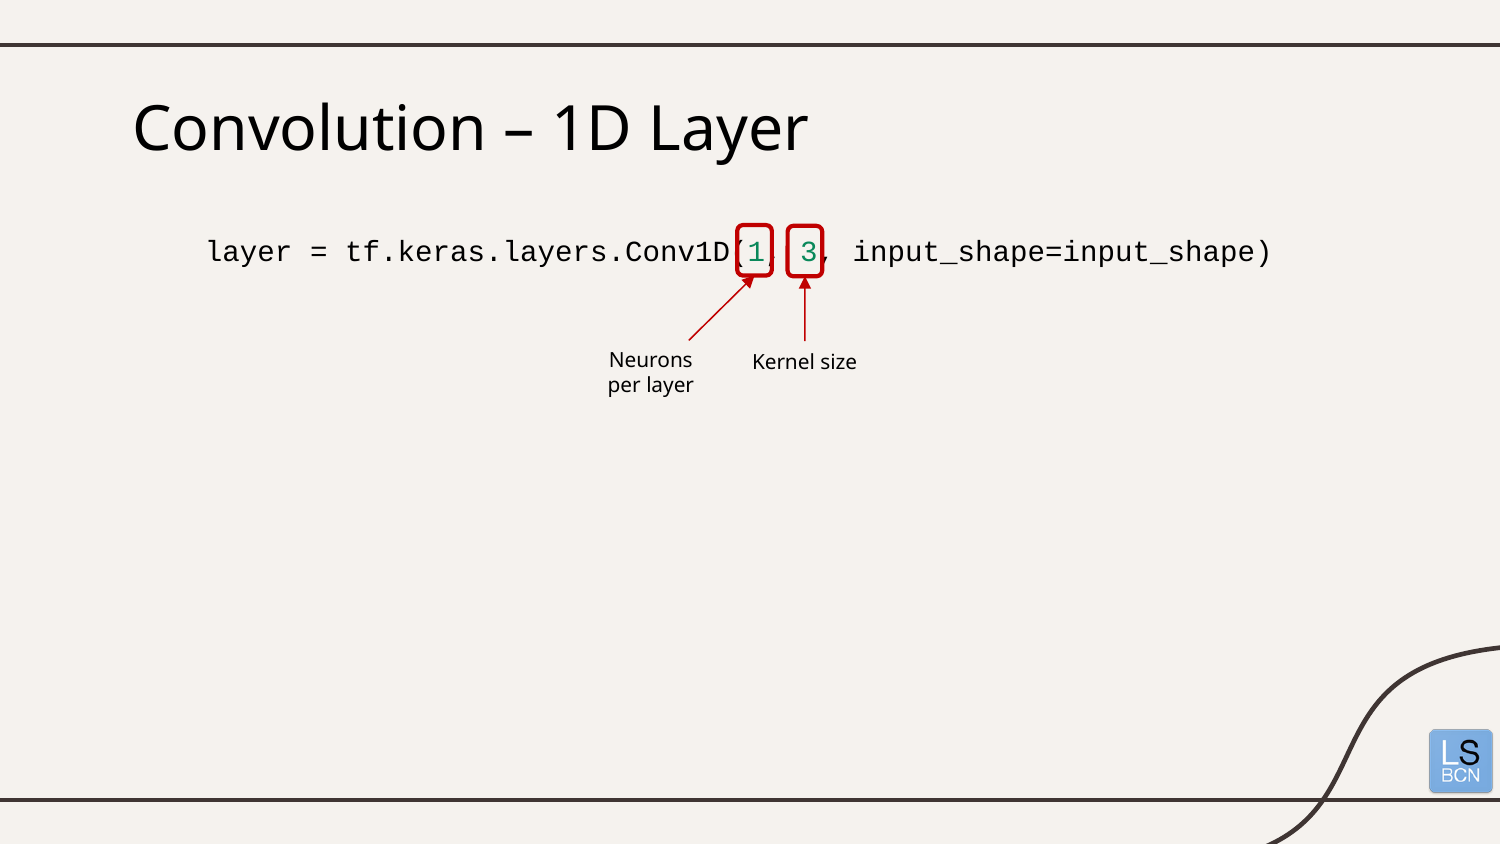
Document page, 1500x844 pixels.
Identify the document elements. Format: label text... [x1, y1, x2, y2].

text_box Neurons per layer [577, 331, 724, 398]
title Convolution – 1D Layer [116, 72, 1278, 167]
picture [1421, 721, 1500, 801]
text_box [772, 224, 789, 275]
text_box layer = tf.keras.layers.Conv1D(1, 3, input_shape=input_shape) [821, 224, 1310, 275]
text_box [735, 222, 774, 278]
text_box [785, 223, 825, 279]
text_box Kernel size [731, 334, 878, 394]
text_box layer = tf.keras.layers.Conv1D(1, 3, input_shape=input_shape) [190, 224, 737, 275]
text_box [688, 275, 755, 341]
